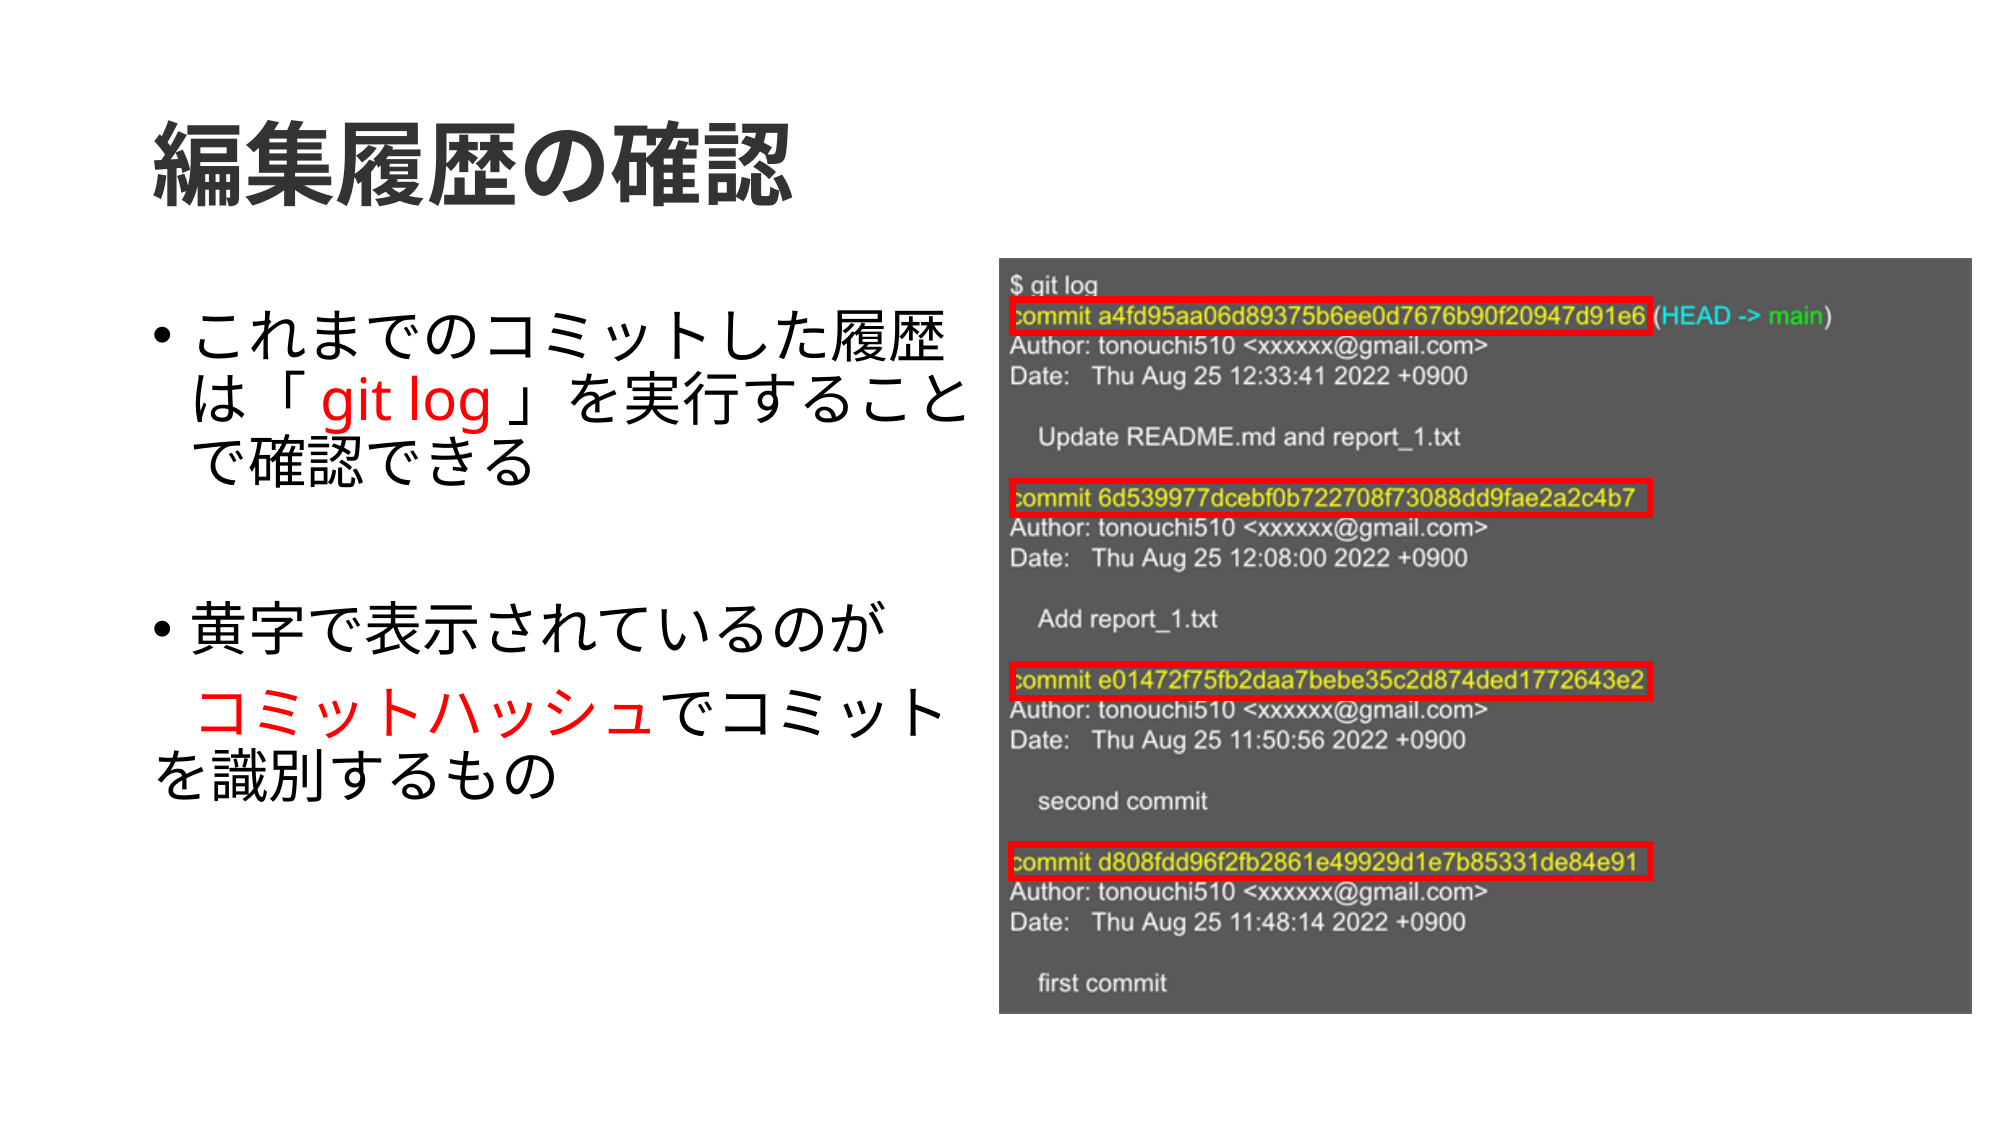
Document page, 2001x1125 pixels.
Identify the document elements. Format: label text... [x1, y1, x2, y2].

list これまでのコミットした履歴は「git log」を実行することで確認できる 黄字で表示されているのが コミットハッシュでコミットを識別するもの [137, 299, 988, 1014]
title 編集履歴の確認 [137, 59, 1863, 278]
picture [999, 258, 1972, 1014]
